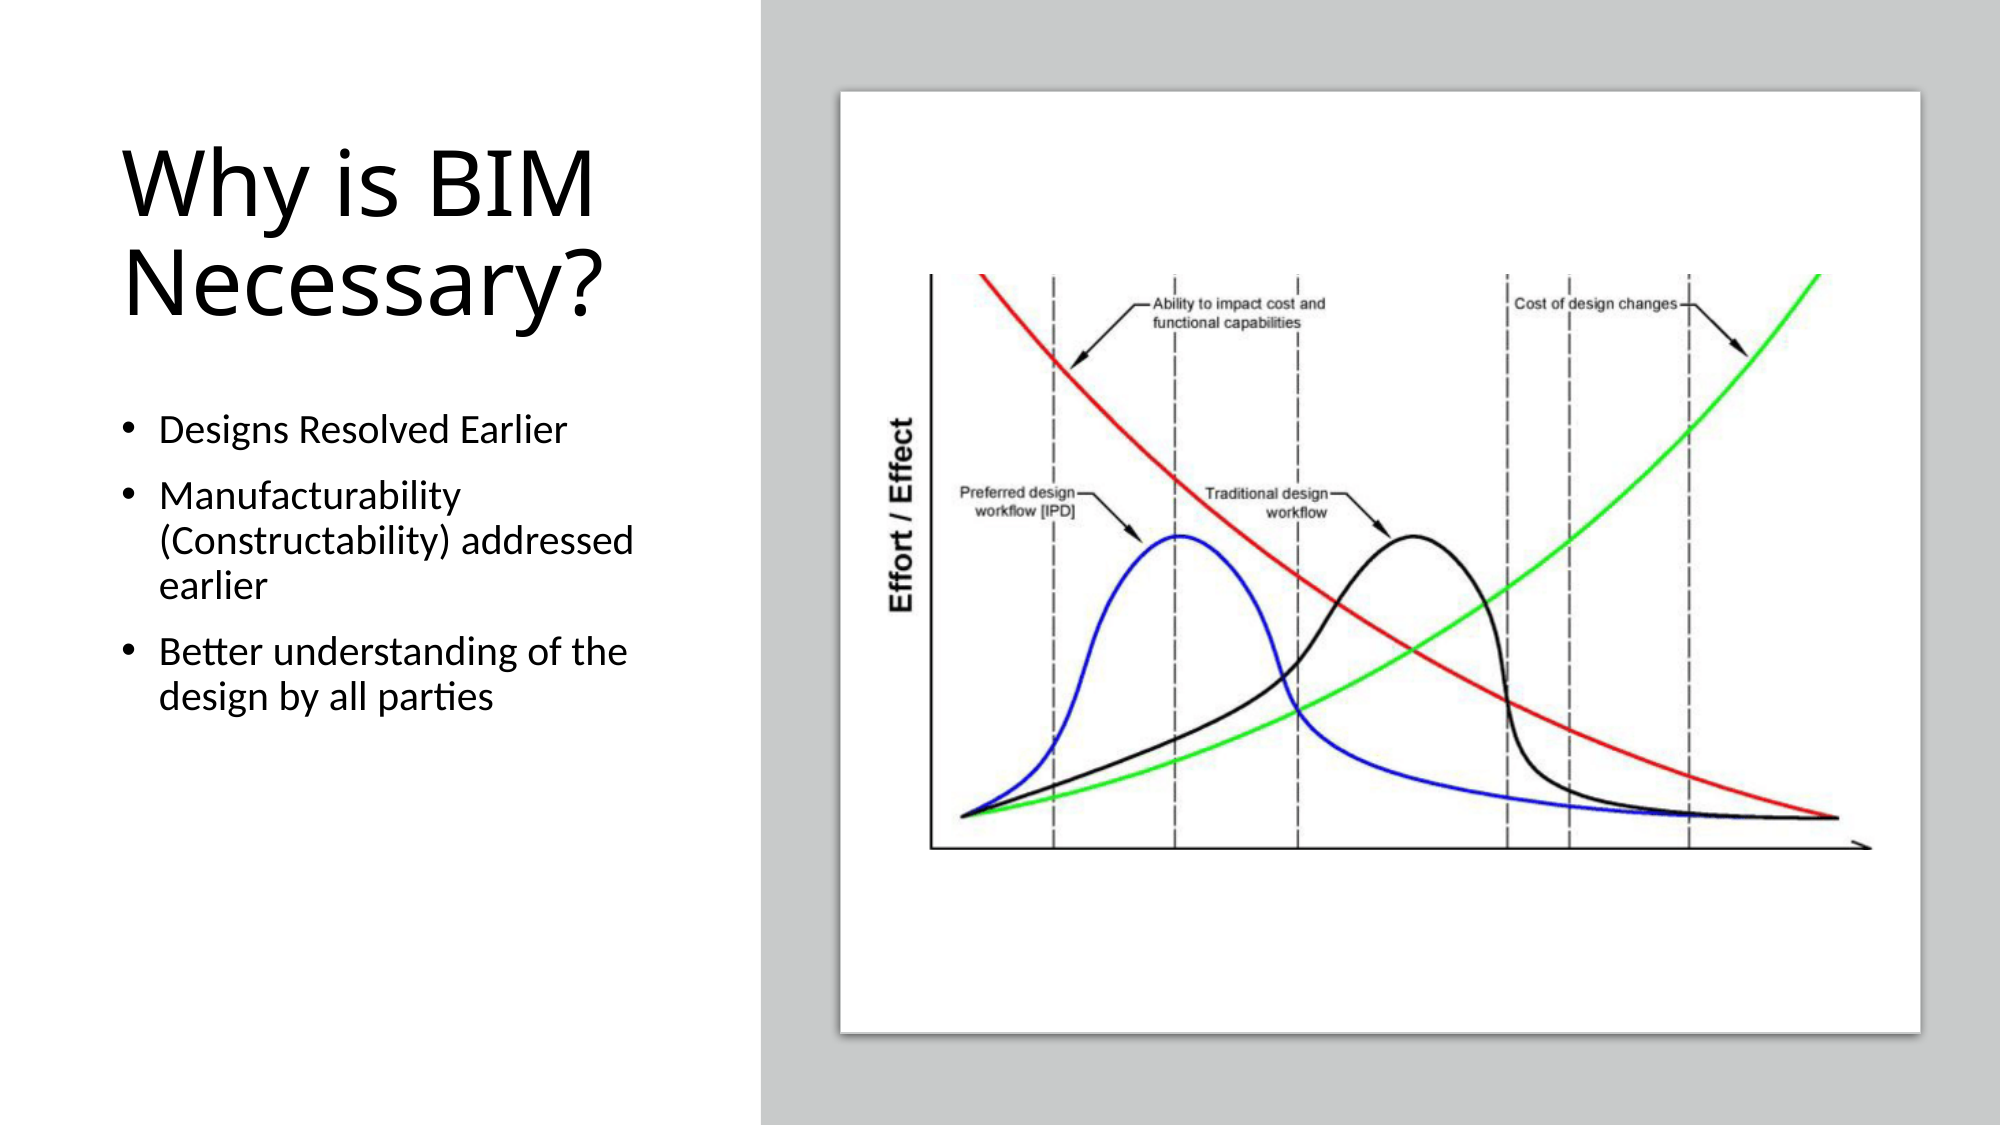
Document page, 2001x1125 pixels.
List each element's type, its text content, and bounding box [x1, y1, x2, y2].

title Why is BIM Necessary? [106, 103, 682, 370]
picture [886, 274, 1875, 850]
text_box [760, 0, 2000, 1125]
text_box [839, 90, 1922, 1034]
list Designs Resolved Earlier Manufacturability (Constructability) addressed earlier Better understanding of the design by all parties [106, 399, 682, 1021]
